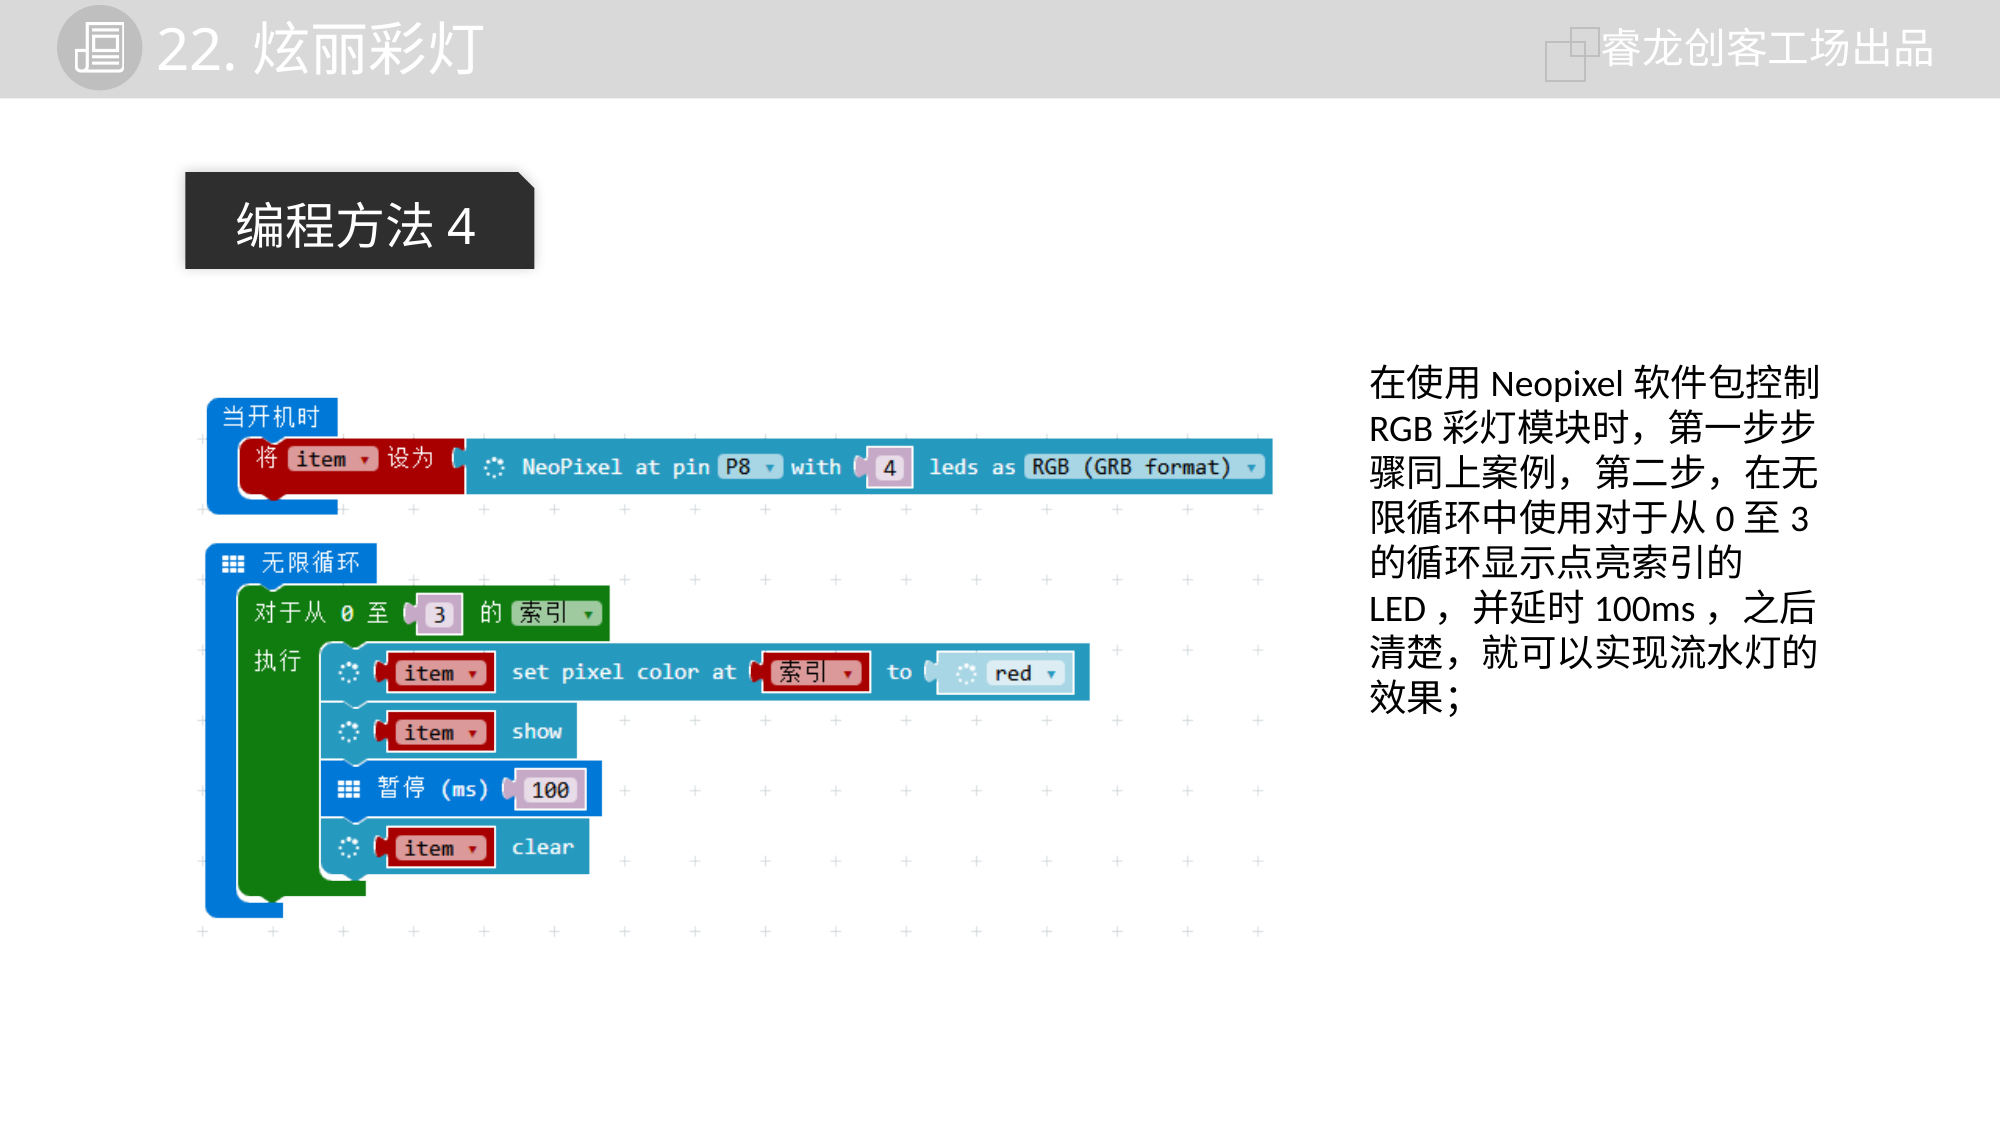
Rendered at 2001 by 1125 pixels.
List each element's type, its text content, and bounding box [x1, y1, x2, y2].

picture [75, 22, 124, 73]
text_box 编程方法4 [184, 171, 536, 271]
text_box [0, 0, 2000, 99]
text_box 在使用Neopixel软件包控制RGB彩灯模块时，第一步步骤同上案例，第二步，在无限循环中使用对于从0至3的循环显示点亮索引的LED，并延时100ms，之后清楚，就可以实现流水灯的效果； [1354, 351, 1863, 727]
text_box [1546, 28, 1599, 81]
text_box 睿龙创客工场出品 [1586, 14, 1950, 80]
text_box [56, 3, 141, 92]
text_box 22.炫丽彩灯 [141, 5, 501, 90]
picture [185, 376, 1306, 945]
